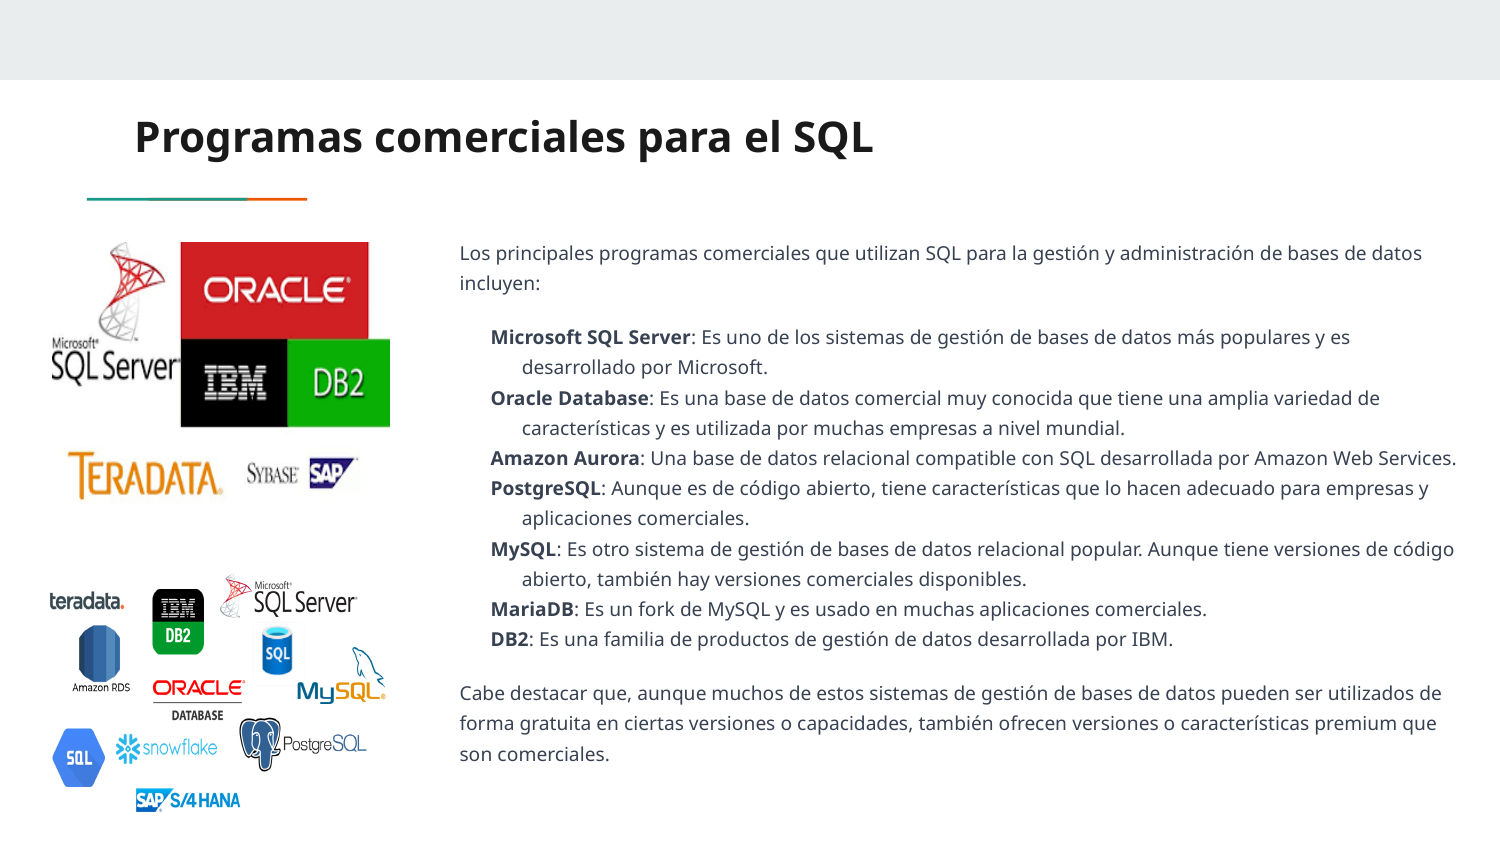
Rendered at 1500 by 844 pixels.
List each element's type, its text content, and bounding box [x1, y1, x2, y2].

title Programas comerciales para el SQL [119, 92, 1381, 180]
picture [52, 242, 390, 509]
list Los principales programas comerciales que utilizan SQL para la gestión y administración de bases de datos incluyen: Microsoft SQL Server: Es uno de los sistemas de gestión de bases de datos más populares y es desarrollado por Microsoft. Oracle Database: Es una base de datos comercial muy conocida que tiene una amplia variedad de características y es utilizada por muchas empresas a nivel mundial. Amazon Aurora: Una base de datos relacional compatible con SQL desarrollada por Amazon Web Services. PostgreSQL: Aunque es de código abierto, tiene características que lo hacen adecuado para empresas y aplicaciones comerciales. MySQL: Es otro sistema de gestión de bases de datos relacional popular. Aunque tiene versiones de código abierto, también hay versiones comerciales disponibles. MariaDB: Es un fork de MySQL y es usado en muchas aplicaciones comerciales. DB2: Es una familia de productos de gestión de datos desarrollada por IBM. Cabe destacar que, aunque muchos de estos sistemas de gestión de bases de datos pueden ser utilizados de forma gratuita en ciertas versiones o capacidades, también ofrecen versiones o características premium que son comerciales. [444, 220, 1473, 813]
picture [46, 571, 395, 823]
